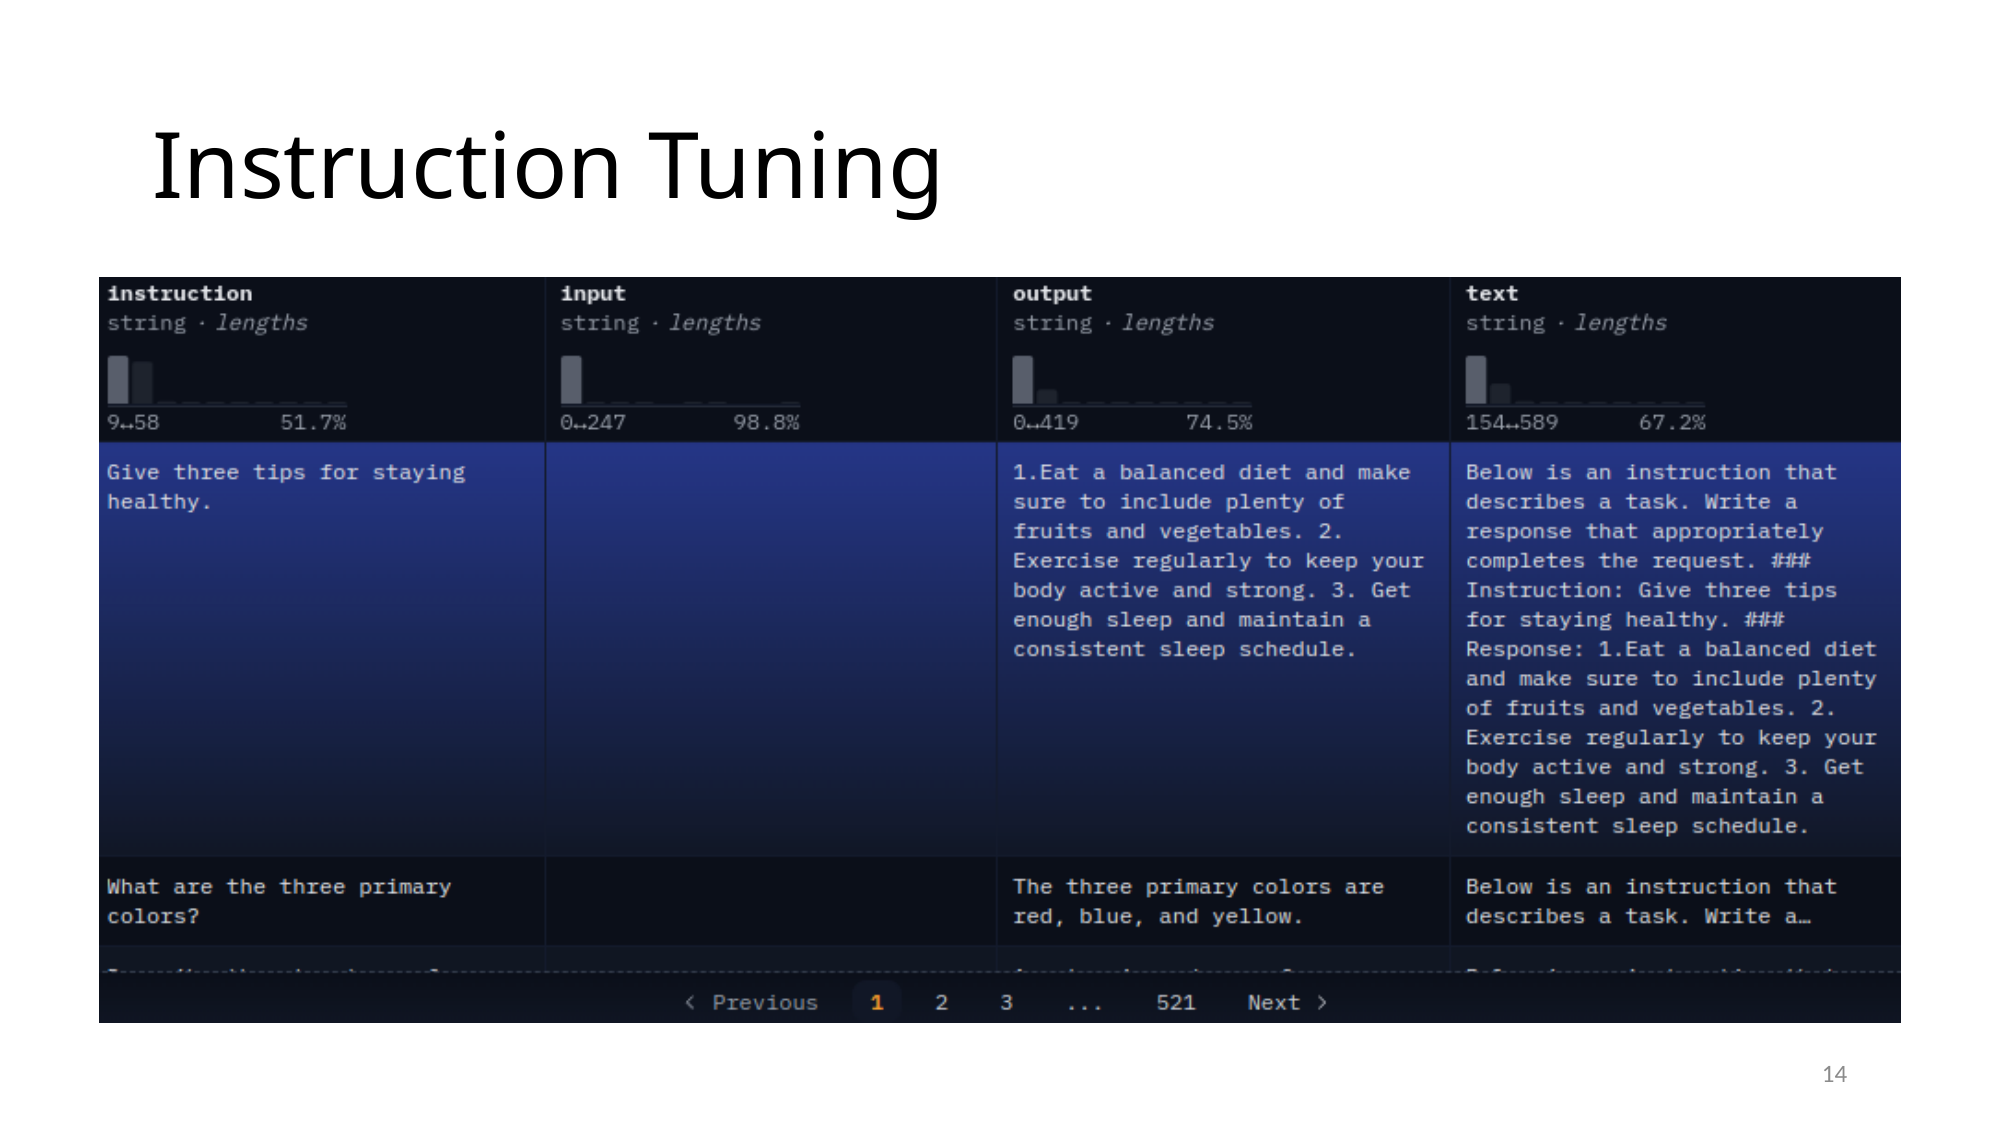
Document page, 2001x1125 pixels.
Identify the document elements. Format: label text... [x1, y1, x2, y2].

slide_number 14 [1412, 1042, 1863, 1103]
title Instruction Tuning [137, 59, 1863, 277]
picture [99, 277, 1901, 1023]
